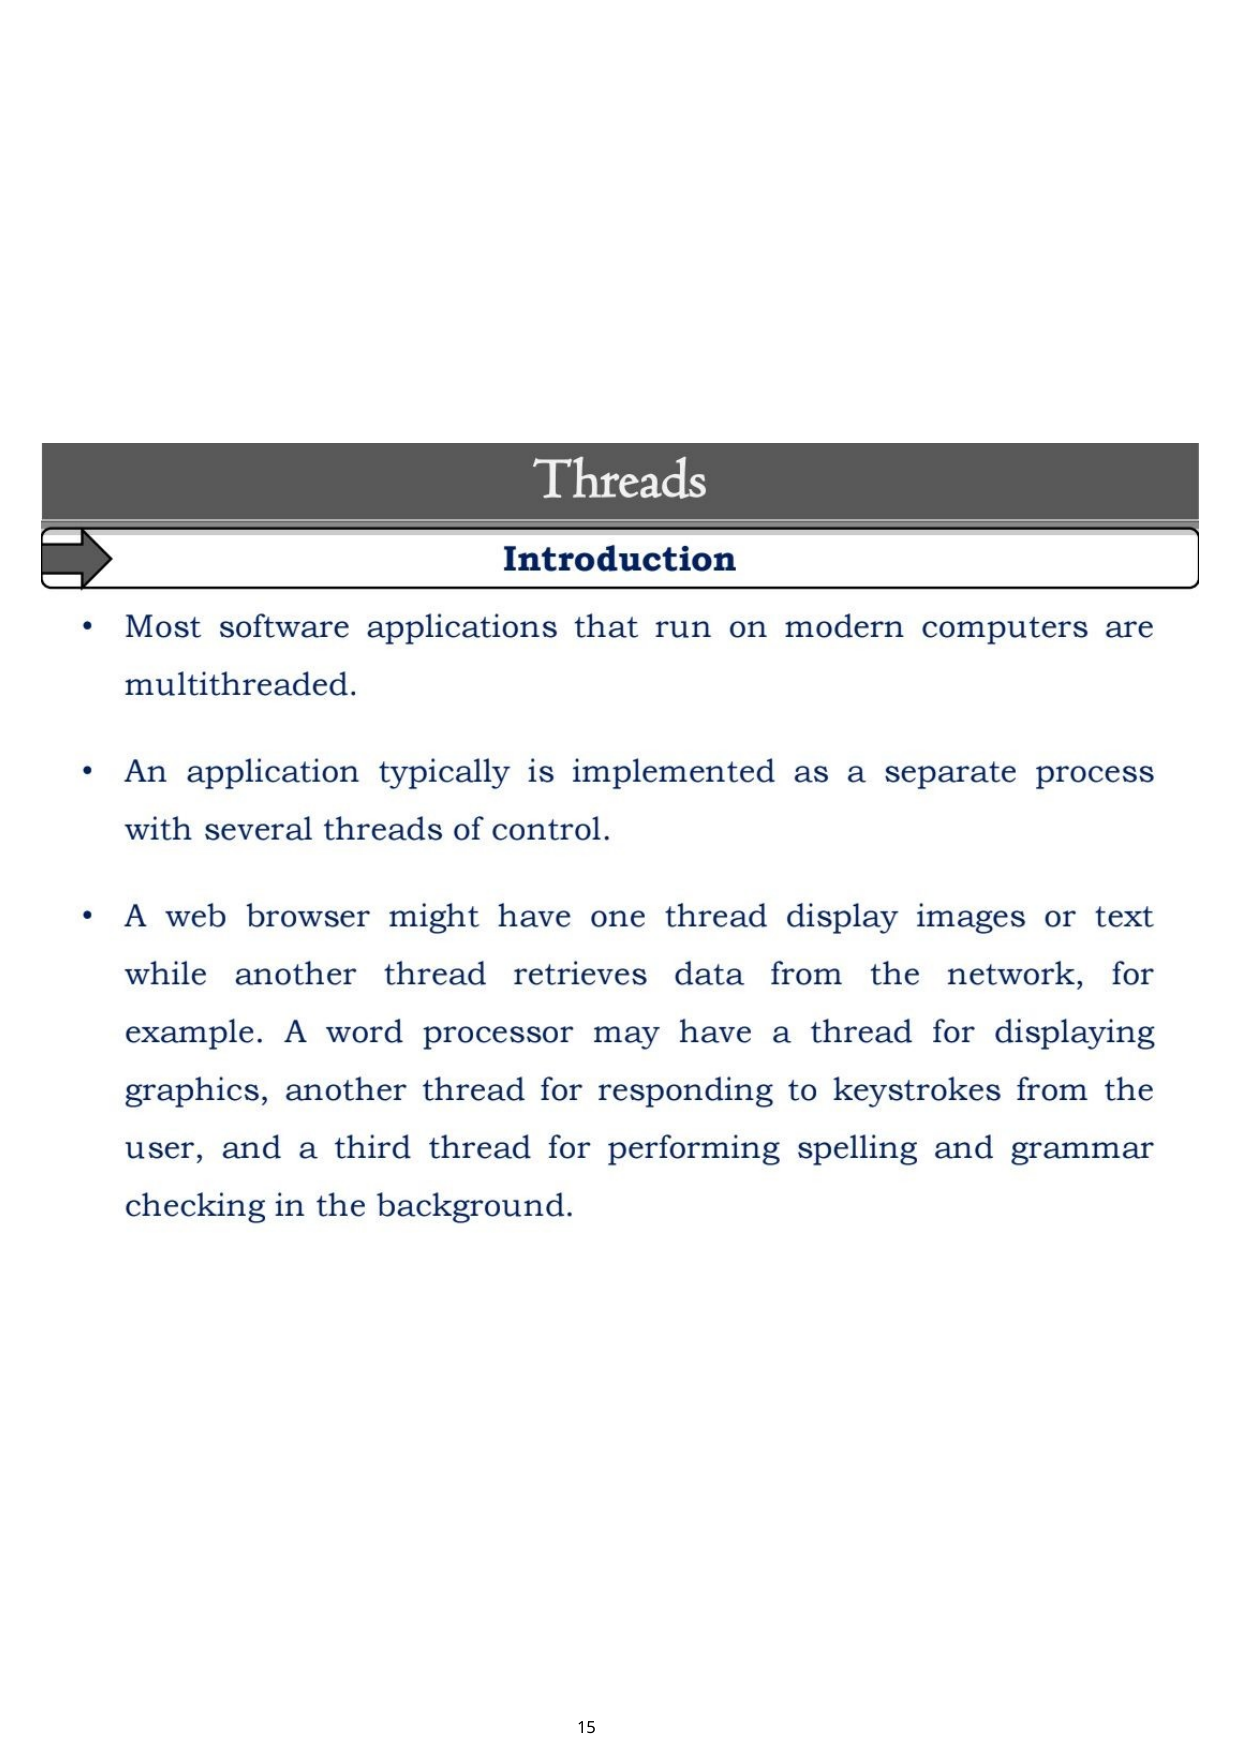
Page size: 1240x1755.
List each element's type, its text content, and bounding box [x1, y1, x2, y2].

slide_number 15 [570, 1713, 605, 1755]
picture [41, 442, 1199, 1233]
